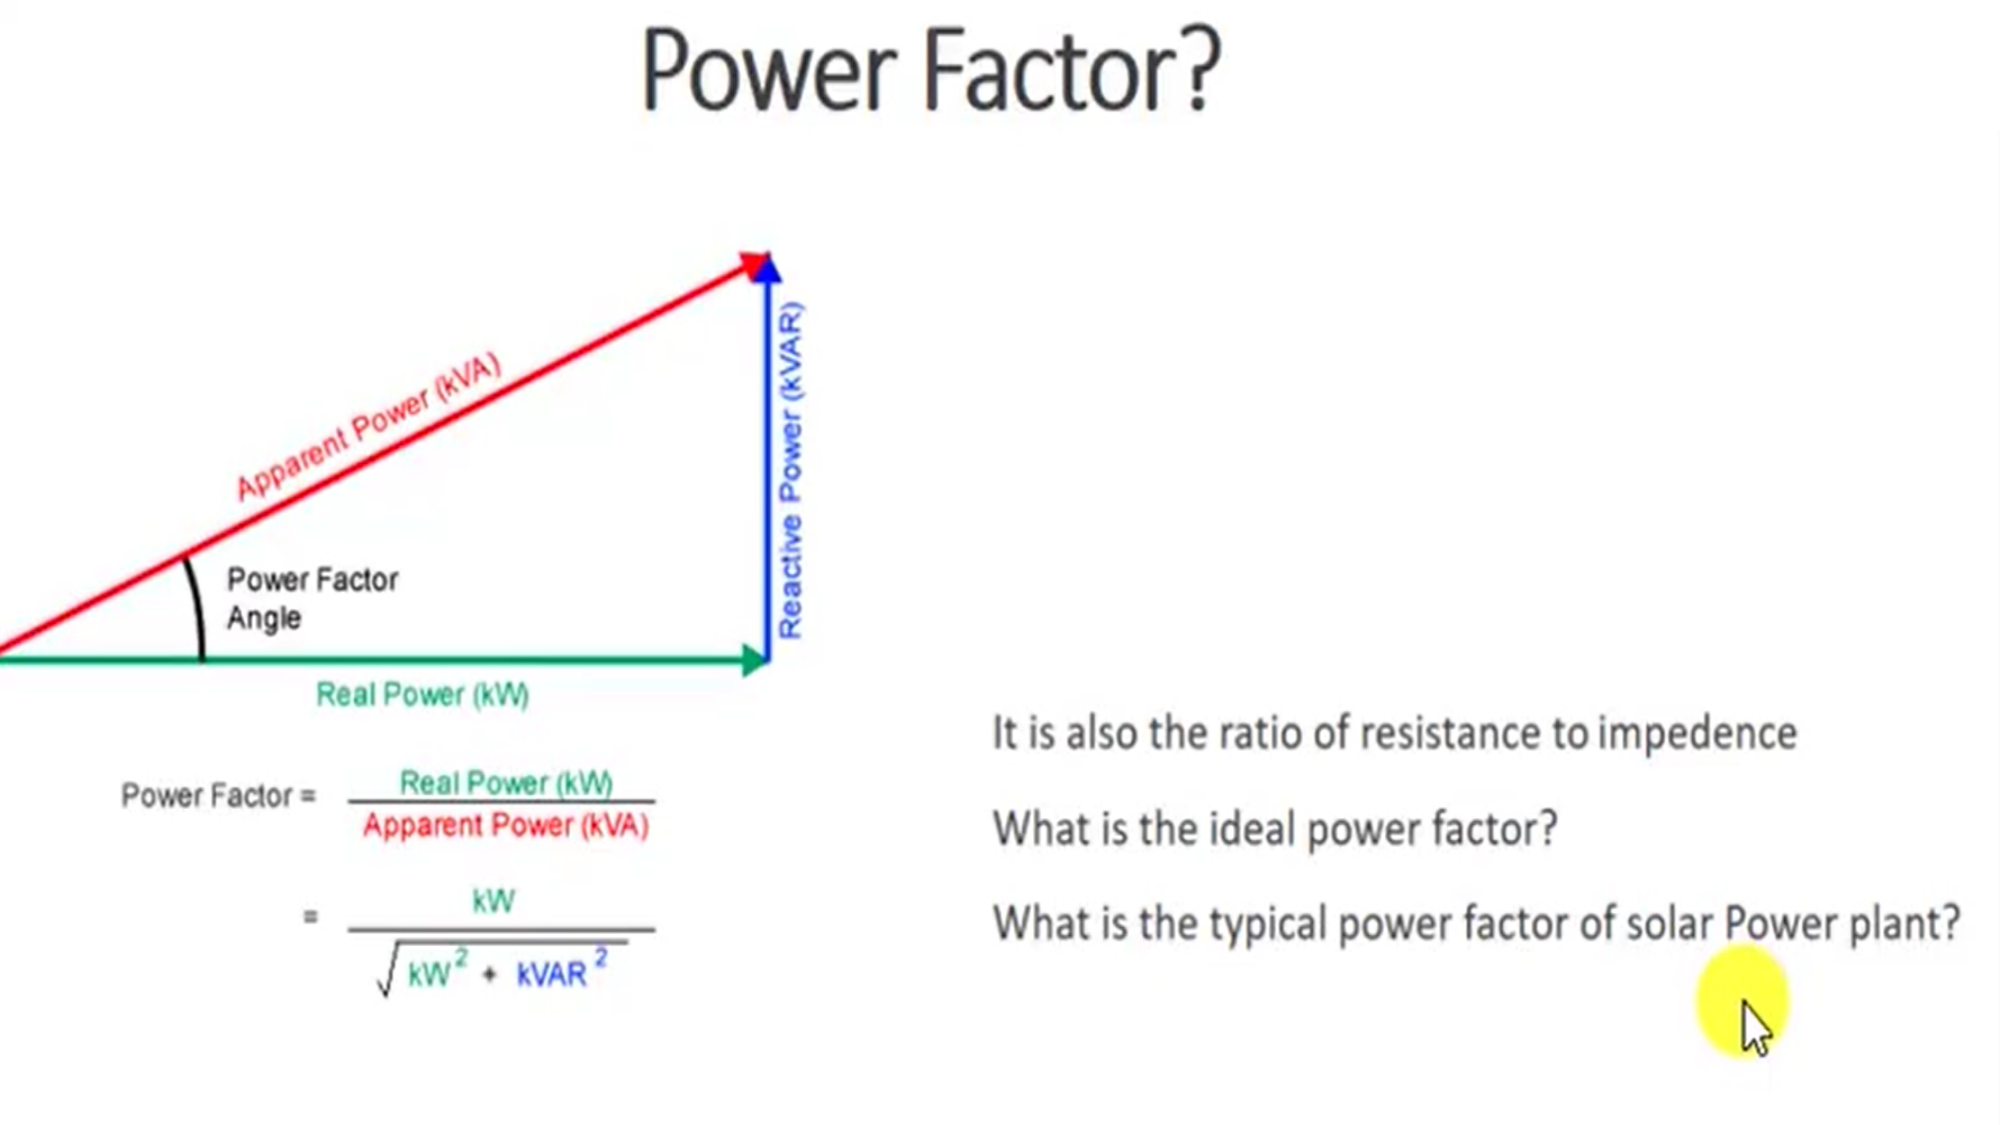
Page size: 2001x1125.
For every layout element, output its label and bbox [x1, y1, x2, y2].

list [0, 0, 2000, 1125]
